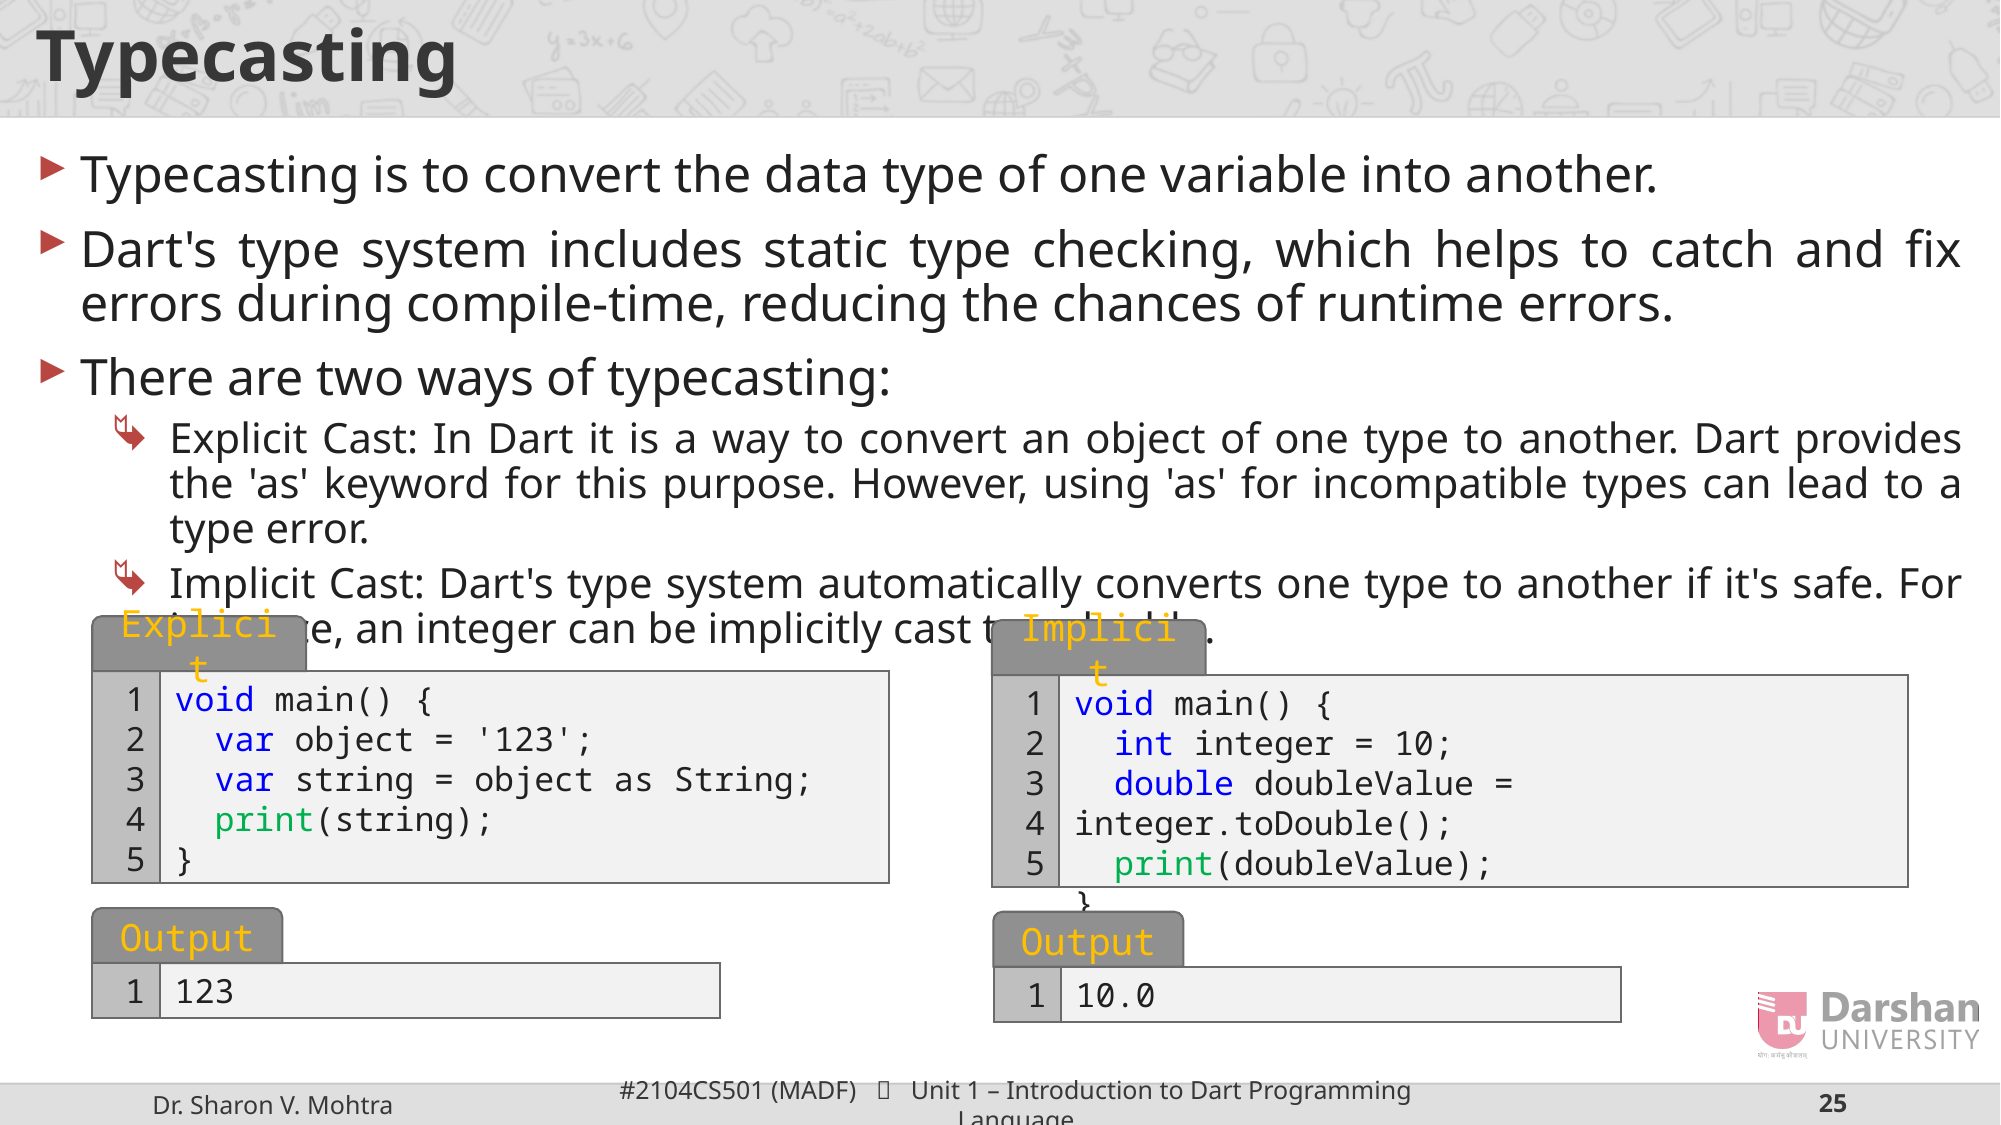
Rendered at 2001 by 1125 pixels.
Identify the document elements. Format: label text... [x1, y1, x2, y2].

text_box 1 2 3 4 5 [991, 677, 1060, 888]
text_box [993, 911, 1621, 1022]
text_box void main() { var object = '123'; var string = object as String; print(string); } [161, 670, 890, 884]
title Typecasting [0, 0, 2000, 117]
text_box void main() { int integer = 10; double doubleValue = integer.toDouble(); print(doubleValue); } [1060, 674, 1909, 888]
text_box Explicit [91, 615, 308, 673]
text_box 1 2 3 4 5 [91, 673, 161, 884]
text_box Implicit [990, 619, 1207, 677]
list Typecasting is to convert the data type of one variable into another. Dart's type system includes static type checking, which helps to catch and fix errors during compile-time, reducing the chances of runtime errors. There are two ways of typecasting: Explicit Cast: In Dart it is a way to convert an object of one type to another. Dart provides the 'as' keyword for this purpose. However, using 'as' for incompatible types can lead to a type error. Implicit Cast: Dart's type system automatically converts one type to another if it's safe. For instance, an integer can be implicitly cast to a double. [21, 141, 1979, 1059]
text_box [92, 908, 720, 1018]
